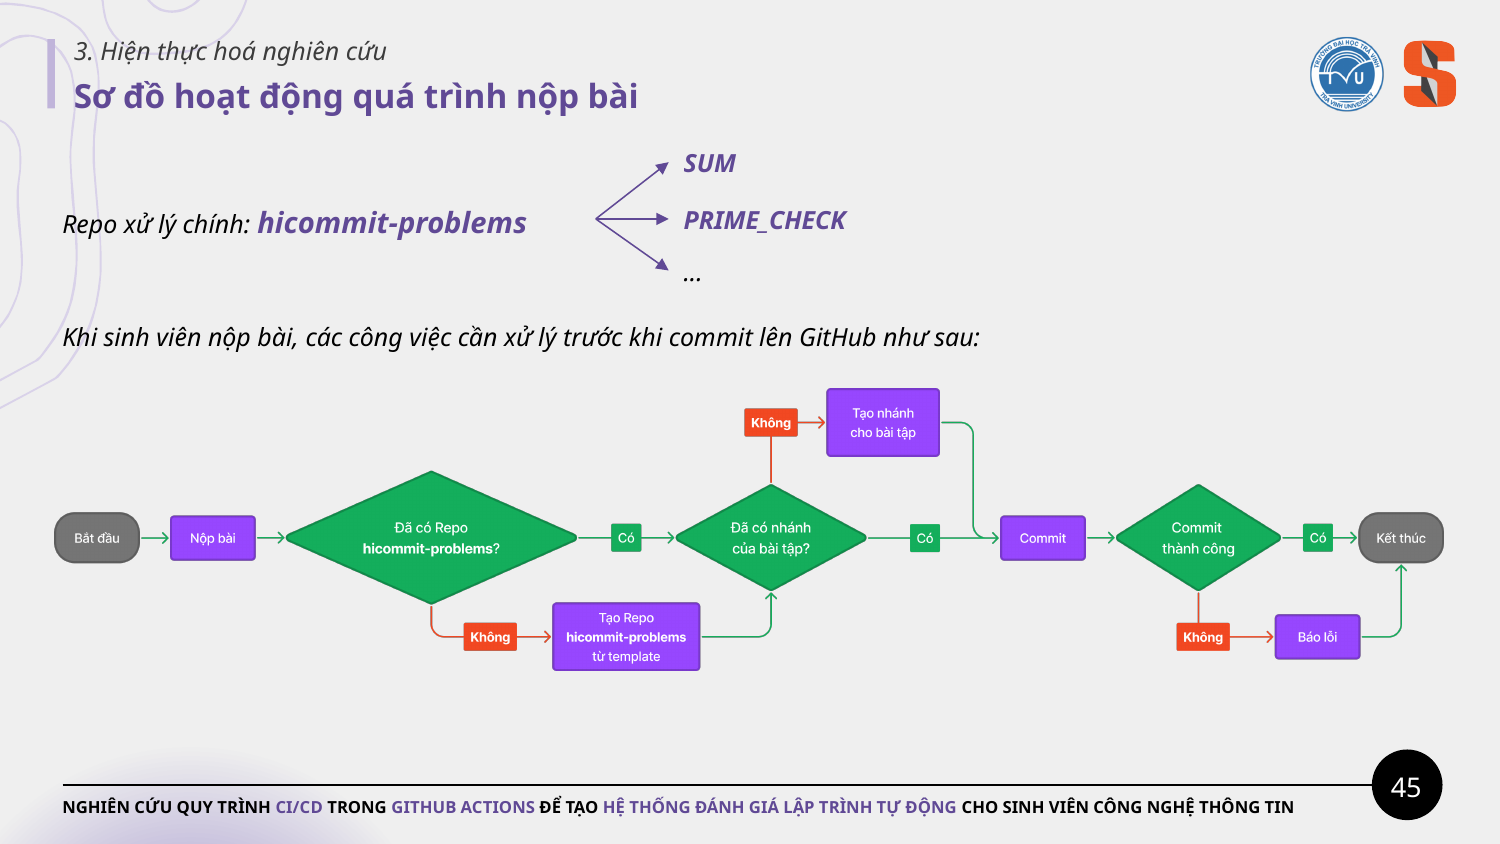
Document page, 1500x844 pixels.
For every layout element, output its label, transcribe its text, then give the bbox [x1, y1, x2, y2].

text_box 45 [1344, 758, 1469, 811]
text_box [47, 136, 927, 297]
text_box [1306, 34, 1460, 114]
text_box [47, 23, 713, 128]
text_box Khi sinh viên nộp bài, các công việc cần xử lý trước khi commit lên GitHub như sau: [47, 310, 1140, 362]
picture [54, 388, 1444, 672]
text_box NGHIÊN CỨU QUY TRÌNH CI/CD TRONG GITHUB ACTIONS ĐỂ TẠO HỆ THỐNG ĐÁNH GIÁ LẬP TRÌNH TỰ ĐỘNG CHO SINH VIÊN CÔNG NGHỆ THÔNG TIN [47, 779, 1318, 831]
